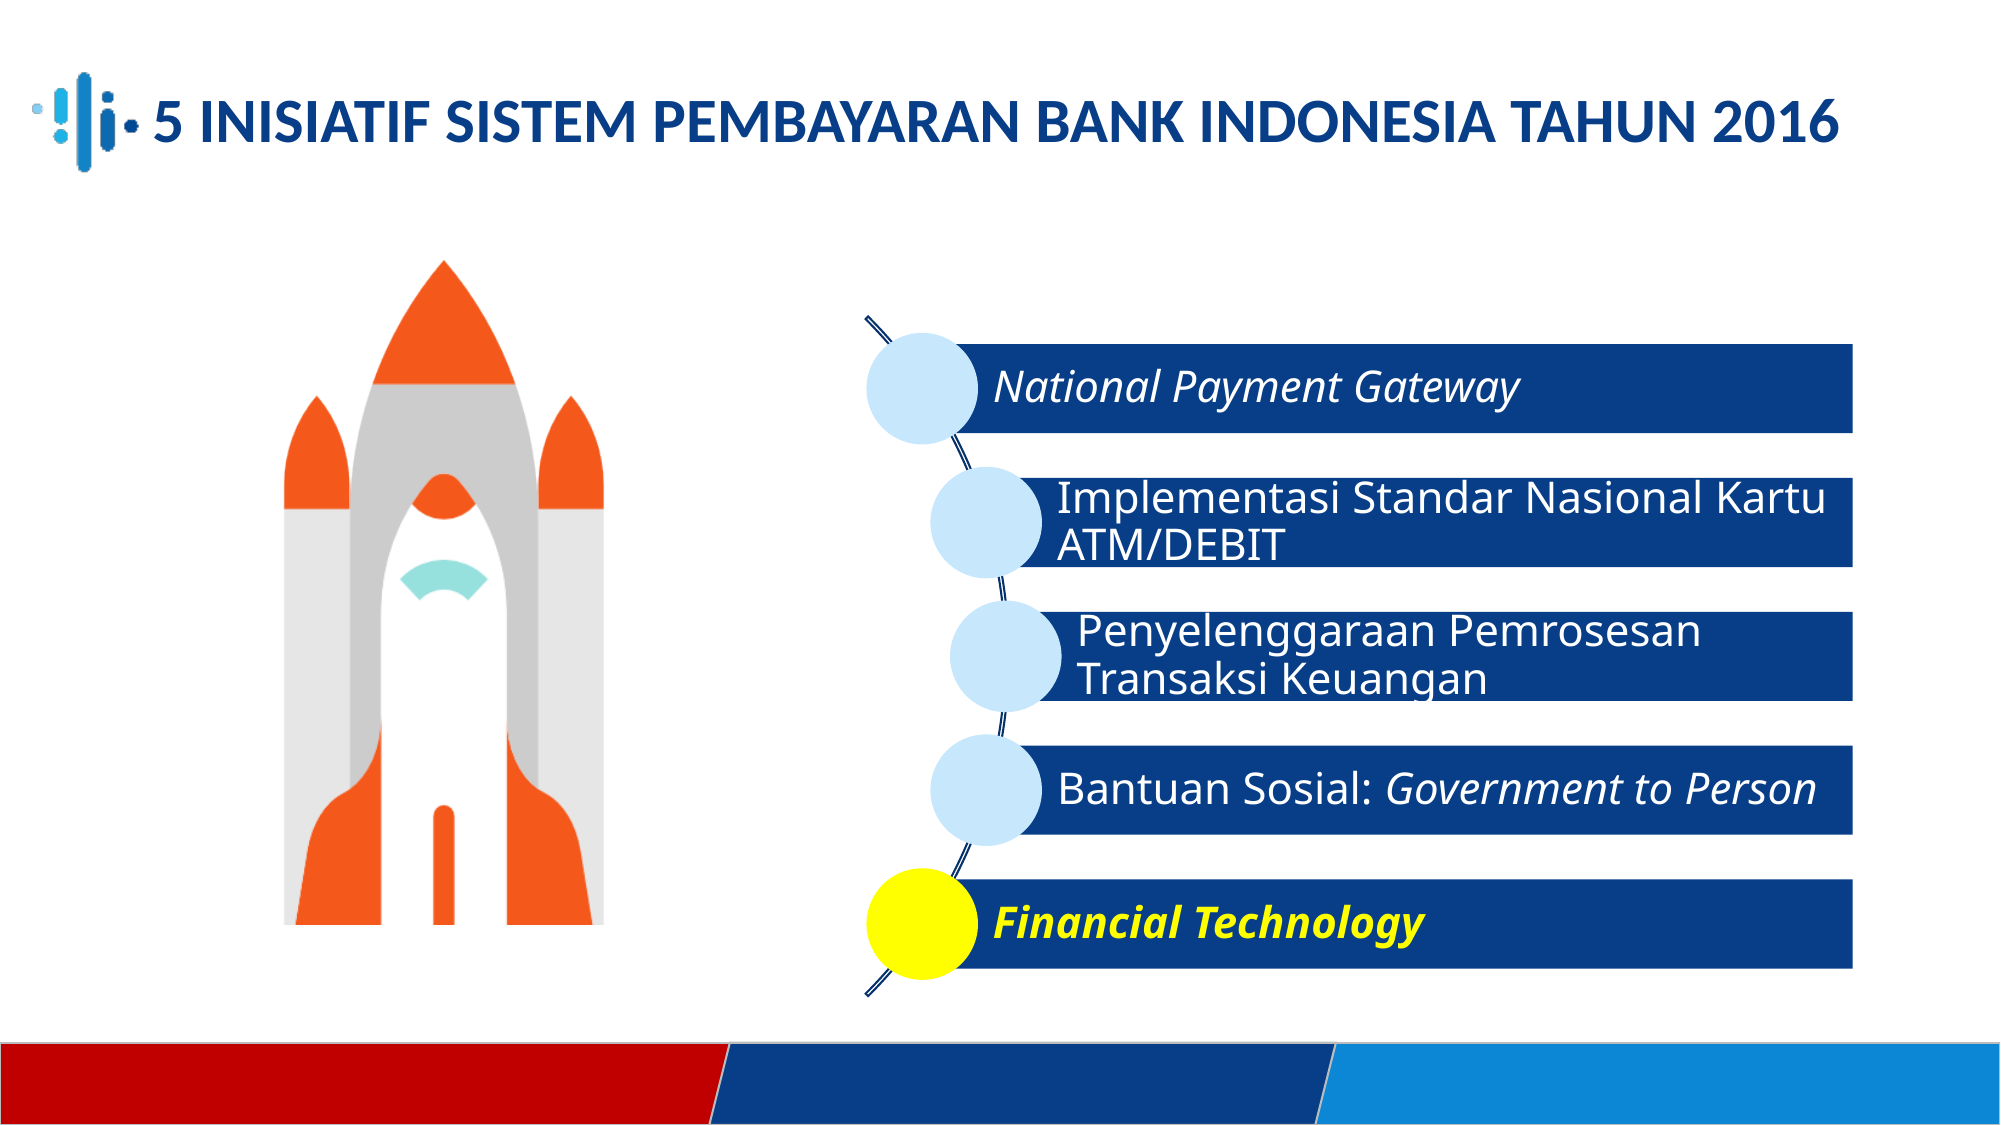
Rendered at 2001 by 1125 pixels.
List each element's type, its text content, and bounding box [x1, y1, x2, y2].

title 5 Inisiatif Sistem Pembayaran Bank Indonesia Tahun 2016 [137, 59, 1863, 186]
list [854, 299, 1863, 1014]
picture [92, 260, 810, 1034]
picture [28, 68, 137, 177]
